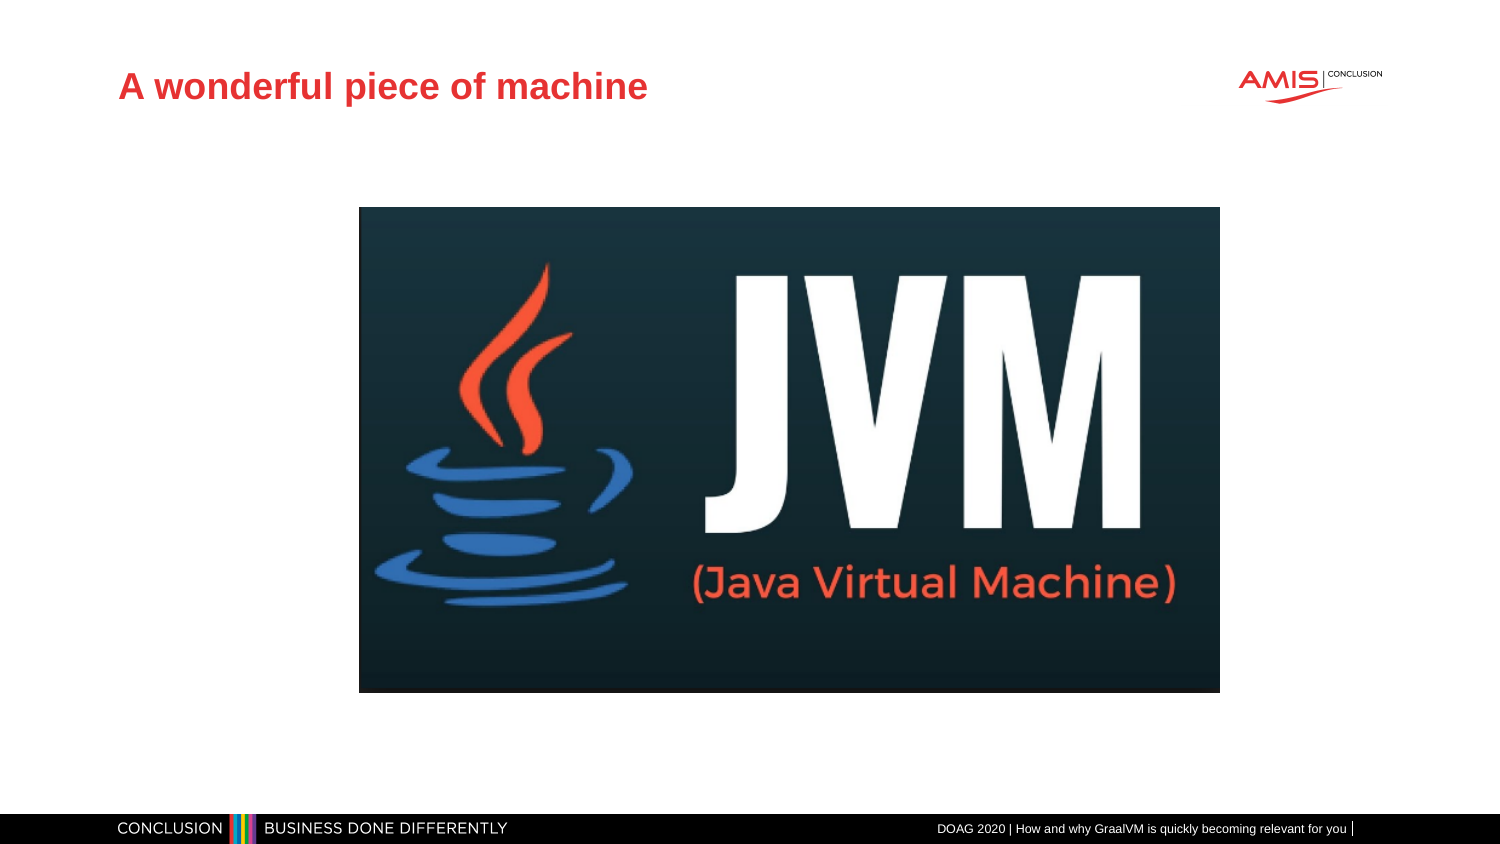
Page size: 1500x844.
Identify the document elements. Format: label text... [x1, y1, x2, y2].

picture [239, 814, 1500, 844]
picture [1205, 59, 1388, 106]
title A wonderful piece of machine [118, 47, 1205, 130]
footer DOAG 2020 | How and why GraalVM is quickly becoming relevant for you [814, 820, 1347, 839]
picture [359, 207, 1220, 693]
picture [0, 814, 236, 844]
